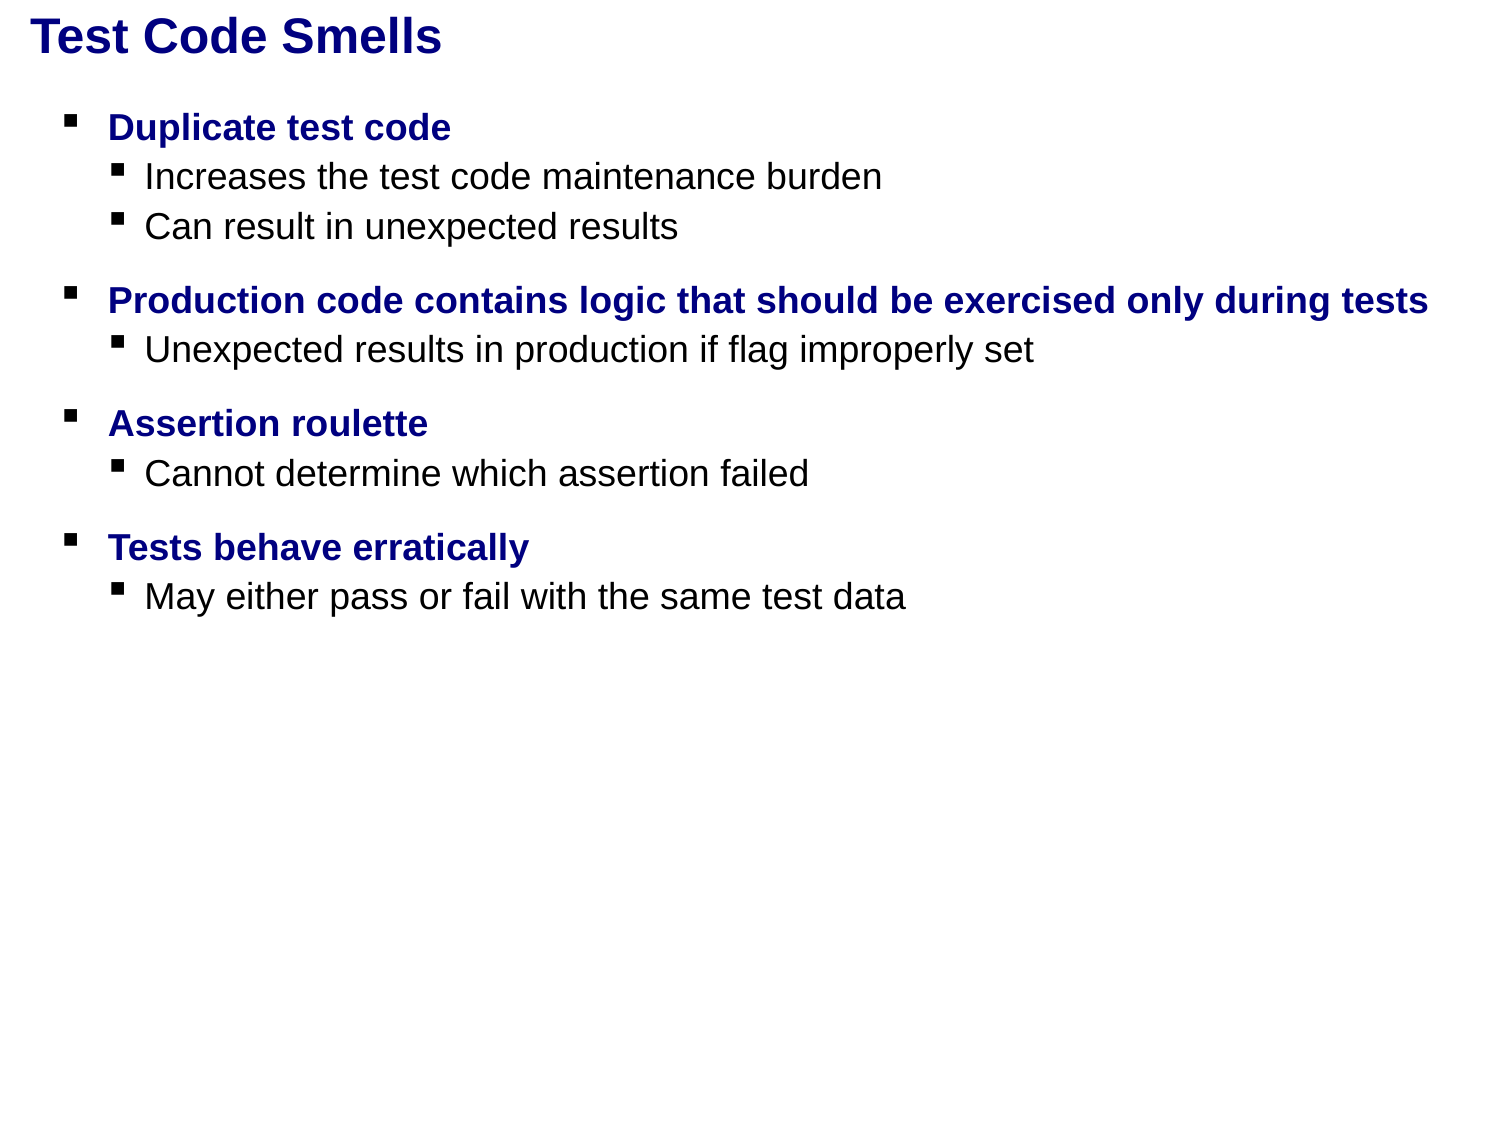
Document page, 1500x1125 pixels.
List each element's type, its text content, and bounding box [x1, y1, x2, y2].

list Duplicate test code Increases the test code maintenance burden Can result in unexpected results Production code contains logic that should be exercised only during tests Unexpected results in production if flag improperly set Assertion roulette Cannot determine which assertion failed Tests behave erratically May either pass or fail with the same test data [45, 95, 1457, 630]
title Test Code Smells [0, 0, 1500, 67]
